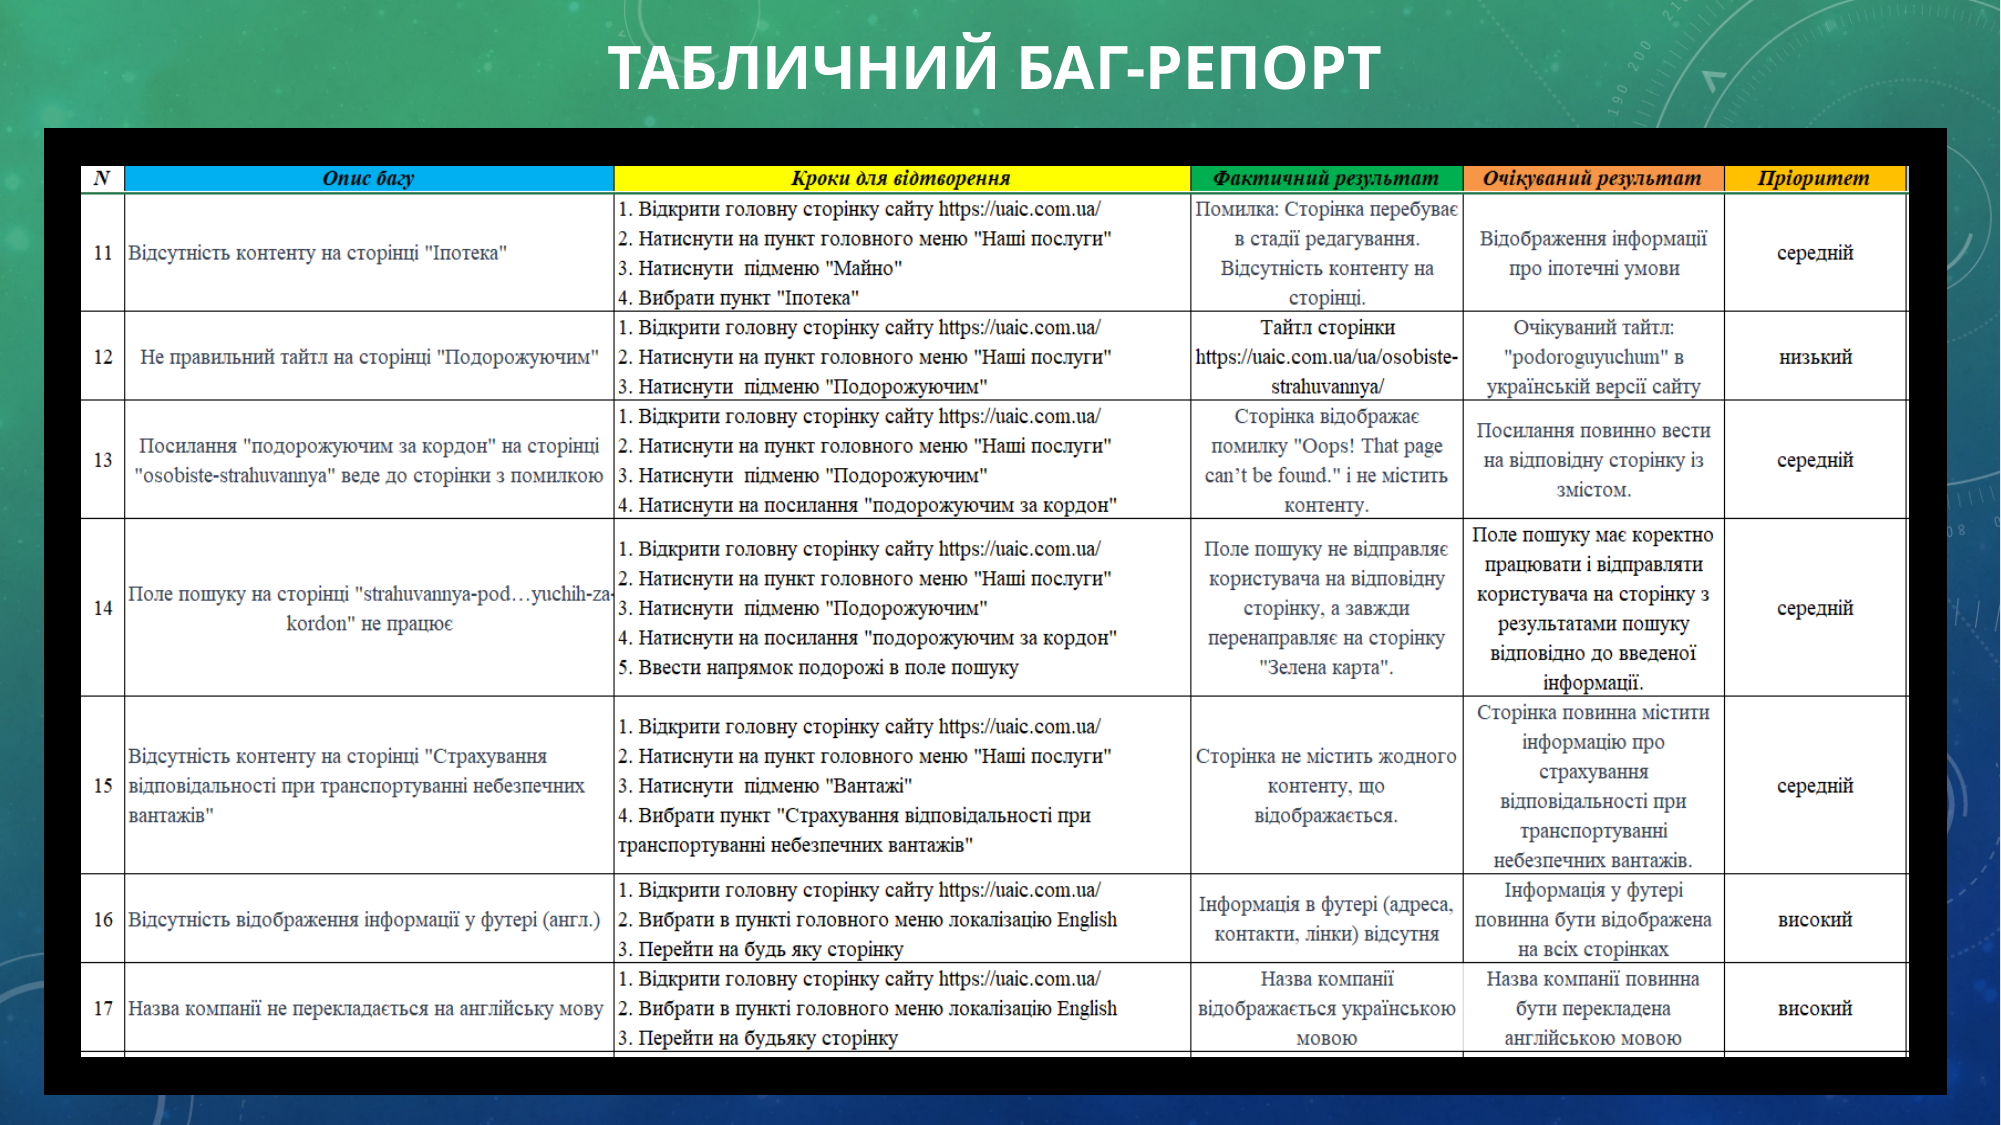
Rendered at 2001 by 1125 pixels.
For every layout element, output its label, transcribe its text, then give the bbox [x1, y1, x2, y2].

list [81, 165, 1910, 1058]
picture [0, 0, 2001, 1125]
title Табличний баг-репорт [188, 22, 1802, 110]
